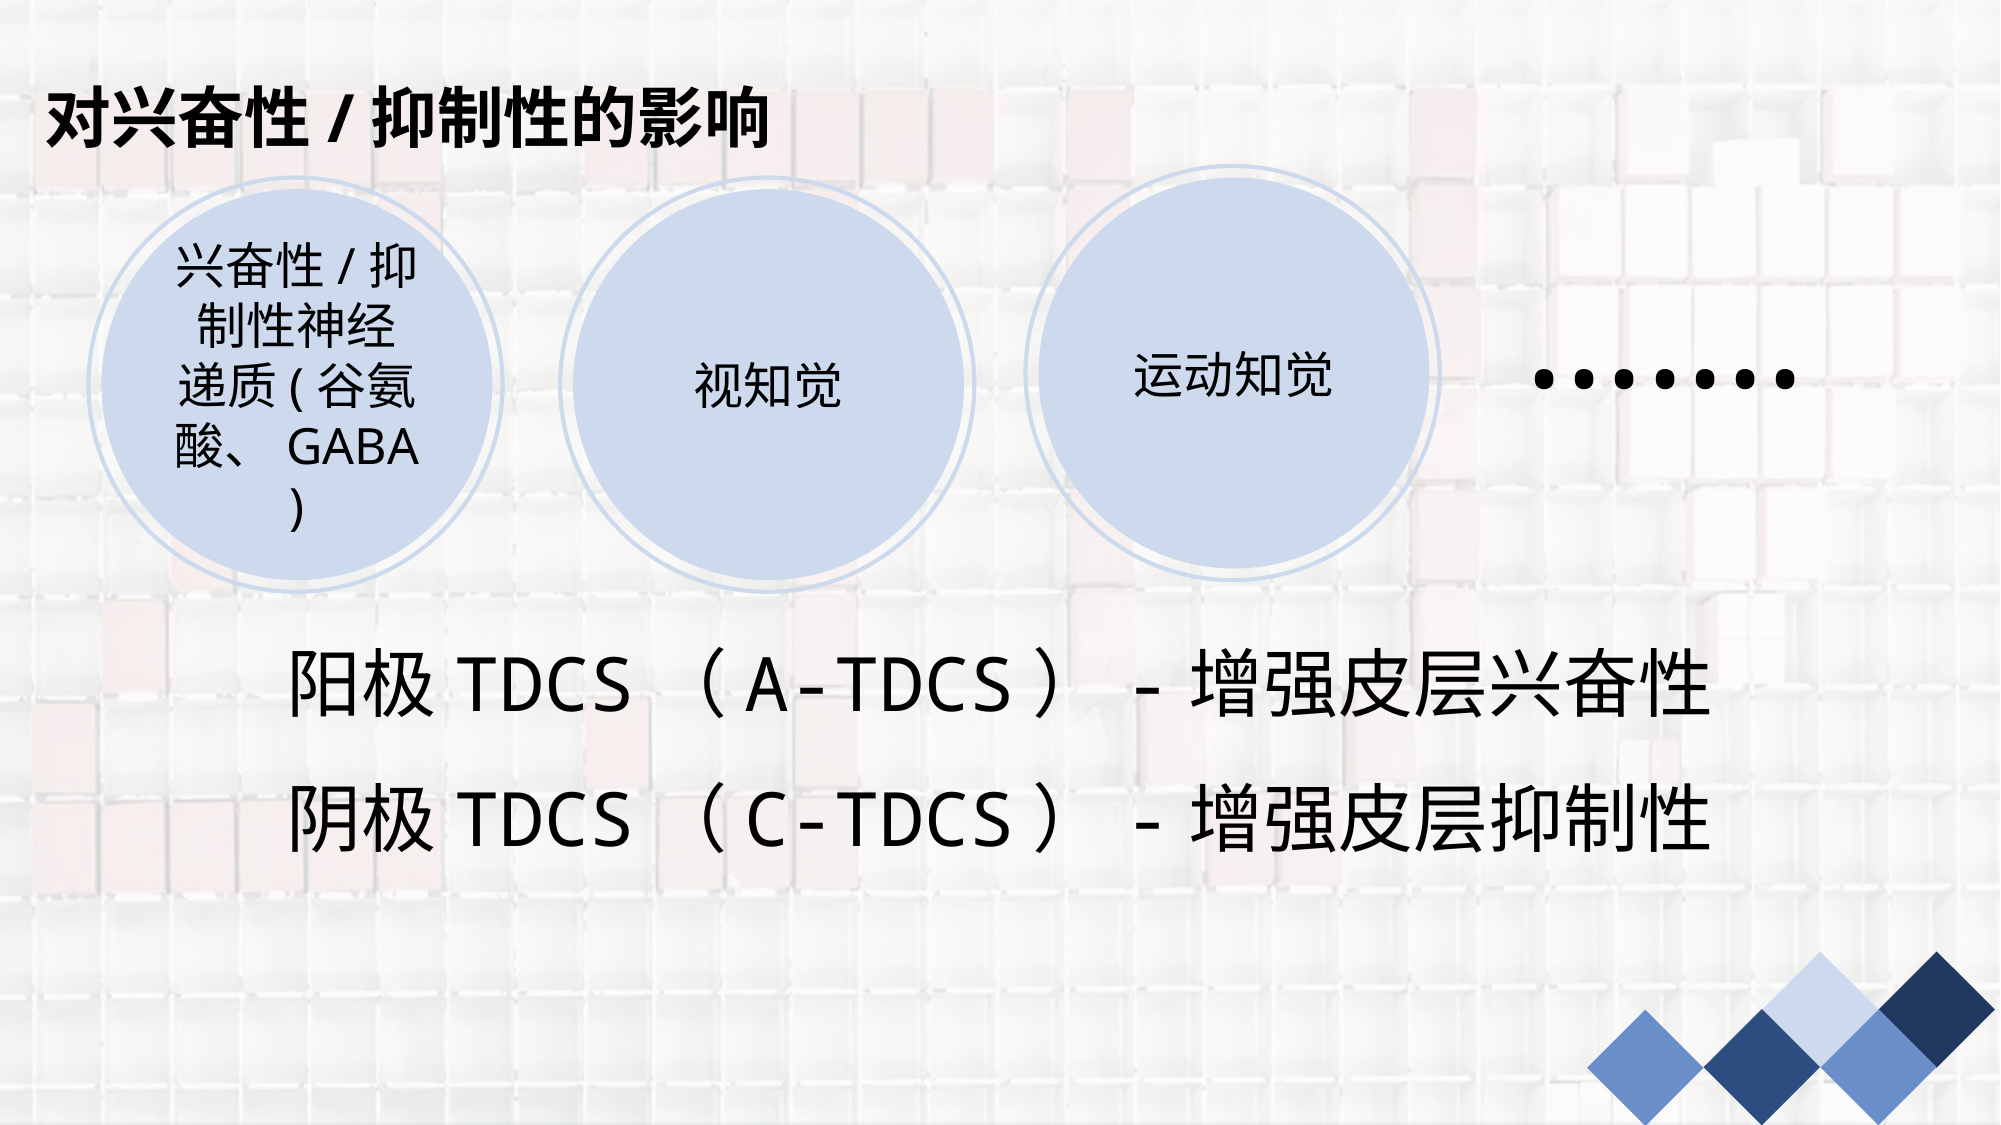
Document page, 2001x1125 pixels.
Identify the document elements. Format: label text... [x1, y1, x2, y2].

text_box 对兴奋性/抑制性的影响 [29, 68, 838, 163]
text_box 阳极TDCS（A-TDCS）-增强皮层兴奋性 阴极TDCS（C-TDCS）-增强皮层抑制性 [271, 584, 1729, 869]
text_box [1604, 968, 1978, 1109]
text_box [88, 177, 503, 592]
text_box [560, 177, 975, 592]
text_box ······· [1509, 274, 1821, 470]
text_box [1025, 165, 1440, 581]
